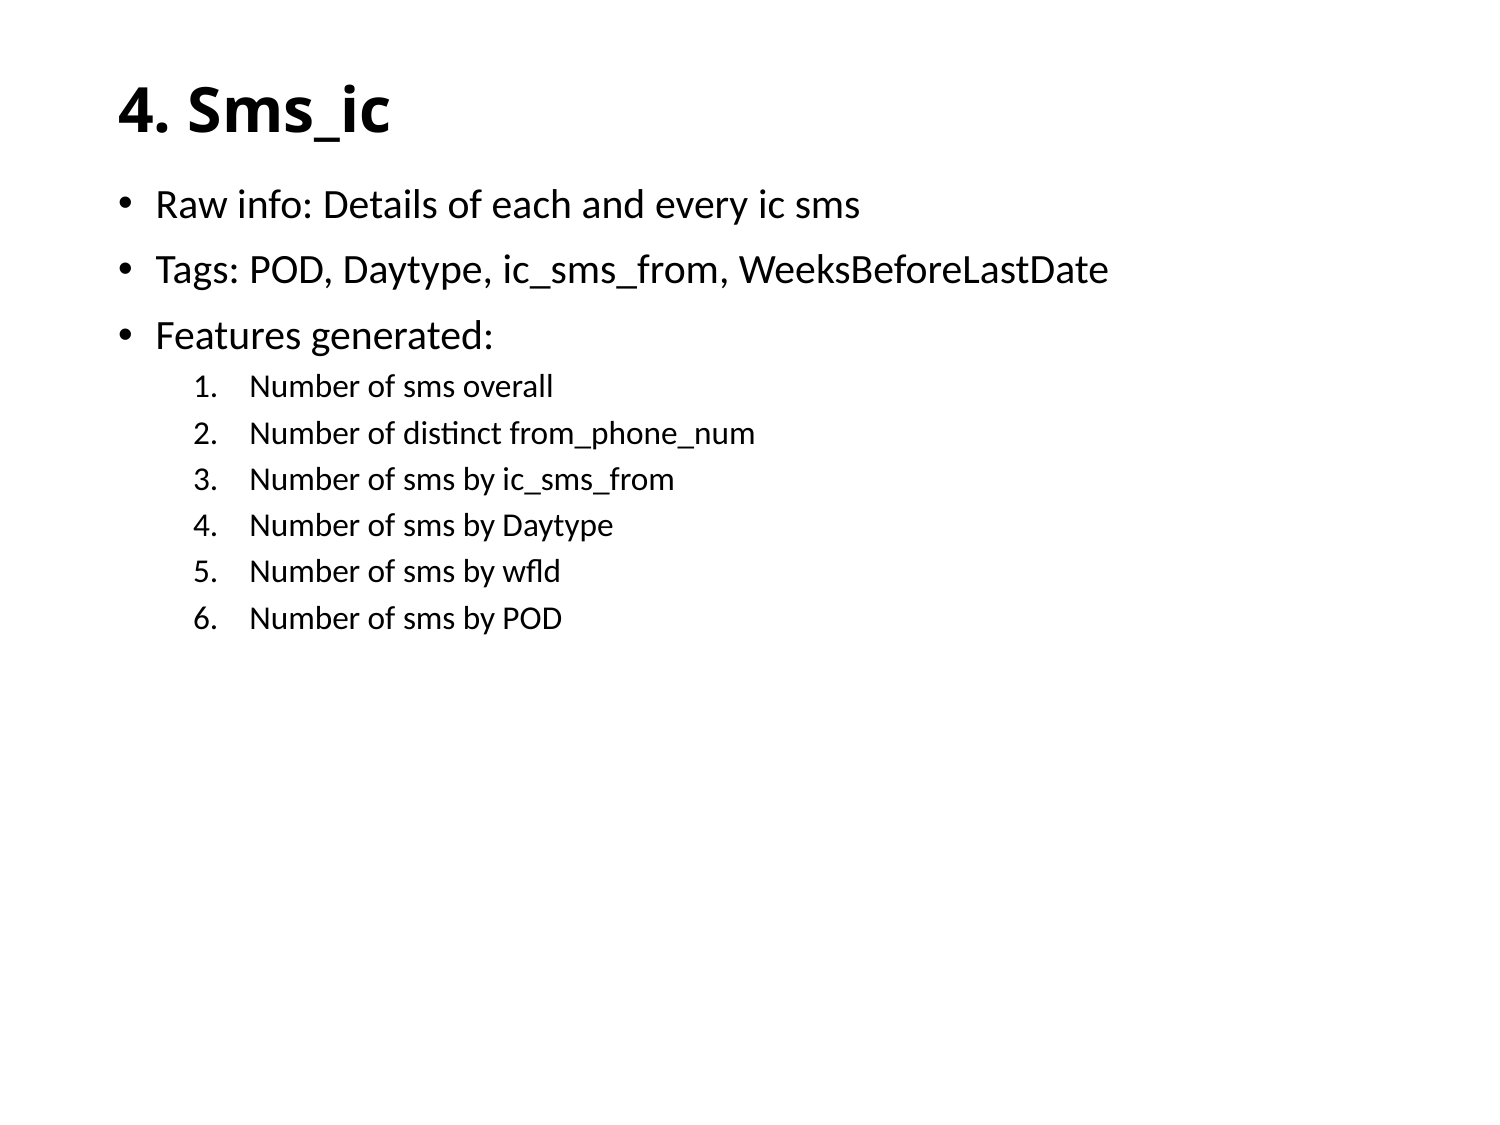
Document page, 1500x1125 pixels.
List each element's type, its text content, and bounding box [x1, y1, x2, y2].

text_box Raw info: Details of each and every ic sms Tags: POD, Daytype, ic_sms_from, WeeksBeforeLastDate Features generated: Number of sms overall Number of distinct from_phone_num Number of sms by ic_sms_from Number of sms by Daytype Number of sms by wfld Number of sms by POD [103, 174, 1397, 1069]
title 4. Sms_ic [103, 51, 1397, 173]
